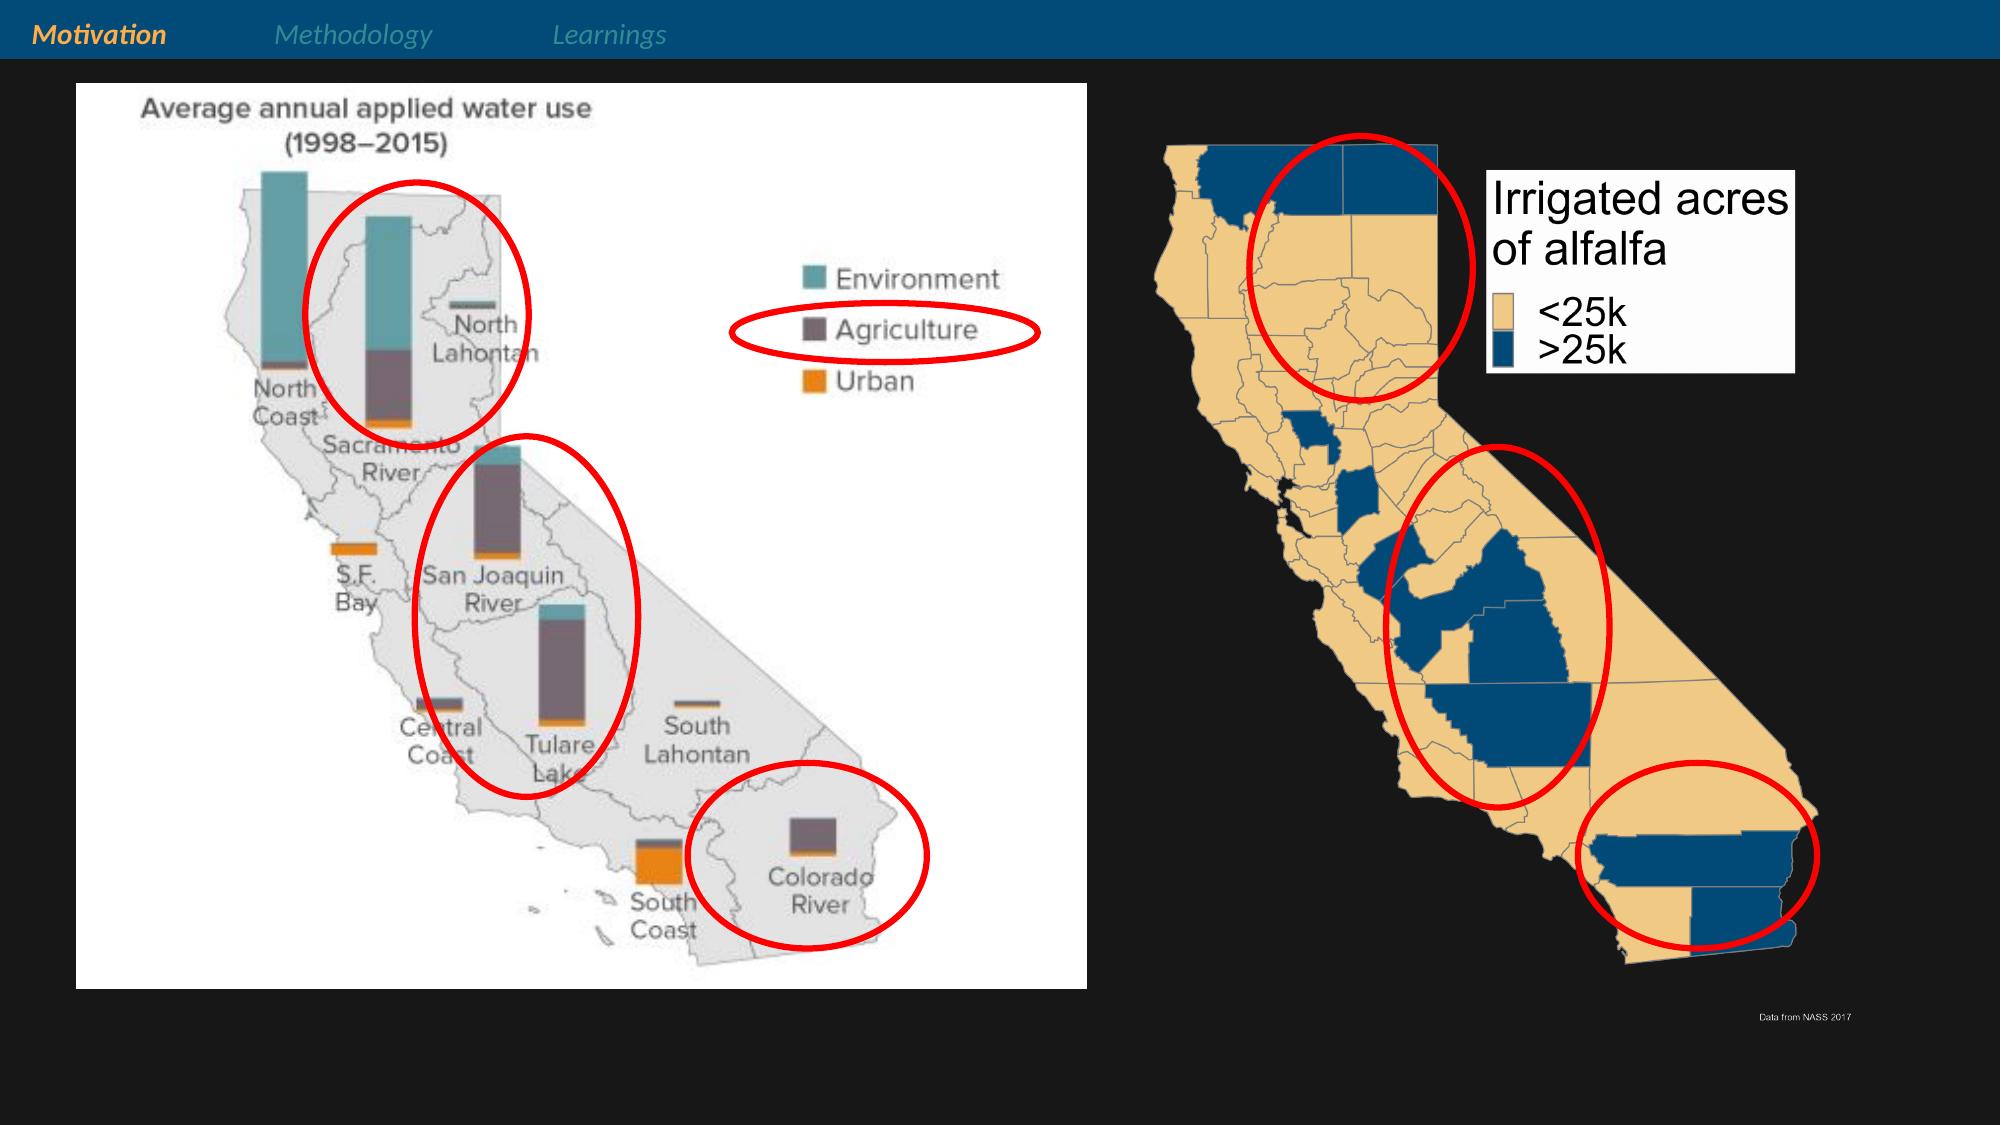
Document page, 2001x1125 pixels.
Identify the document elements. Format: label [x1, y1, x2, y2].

picture [76, 83, 1087, 989]
text_box [0, 0, 2000, 59]
picture [1112, 97, 1857, 1028]
